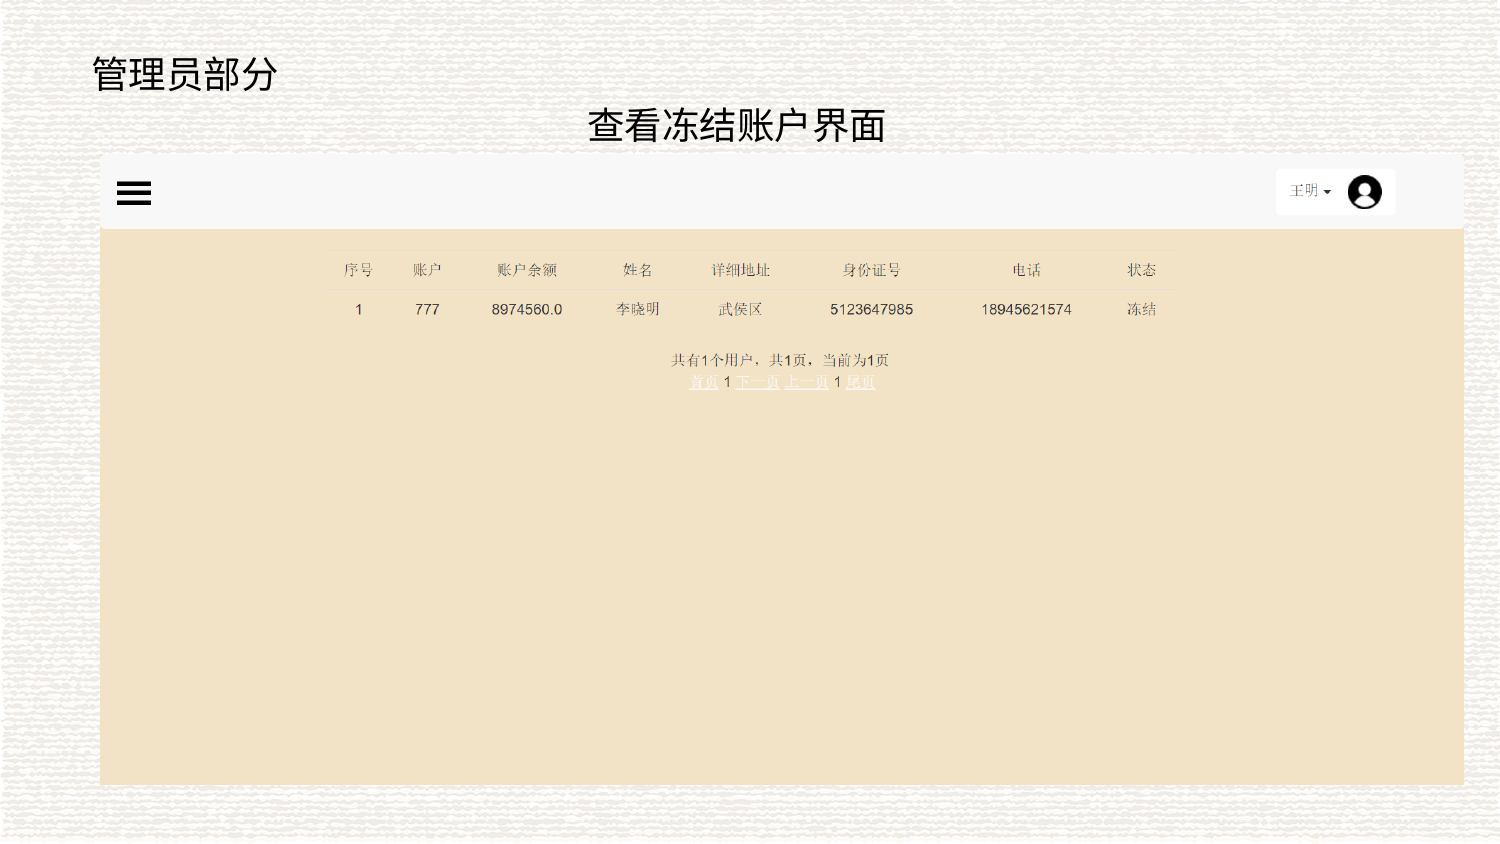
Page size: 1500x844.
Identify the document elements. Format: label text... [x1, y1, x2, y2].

text_box 查看冻结账户界面 [572, 94, 1046, 153]
text_box 管理员部分 [76, 43, 361, 104]
picture [0, 0, 1500, 844]
